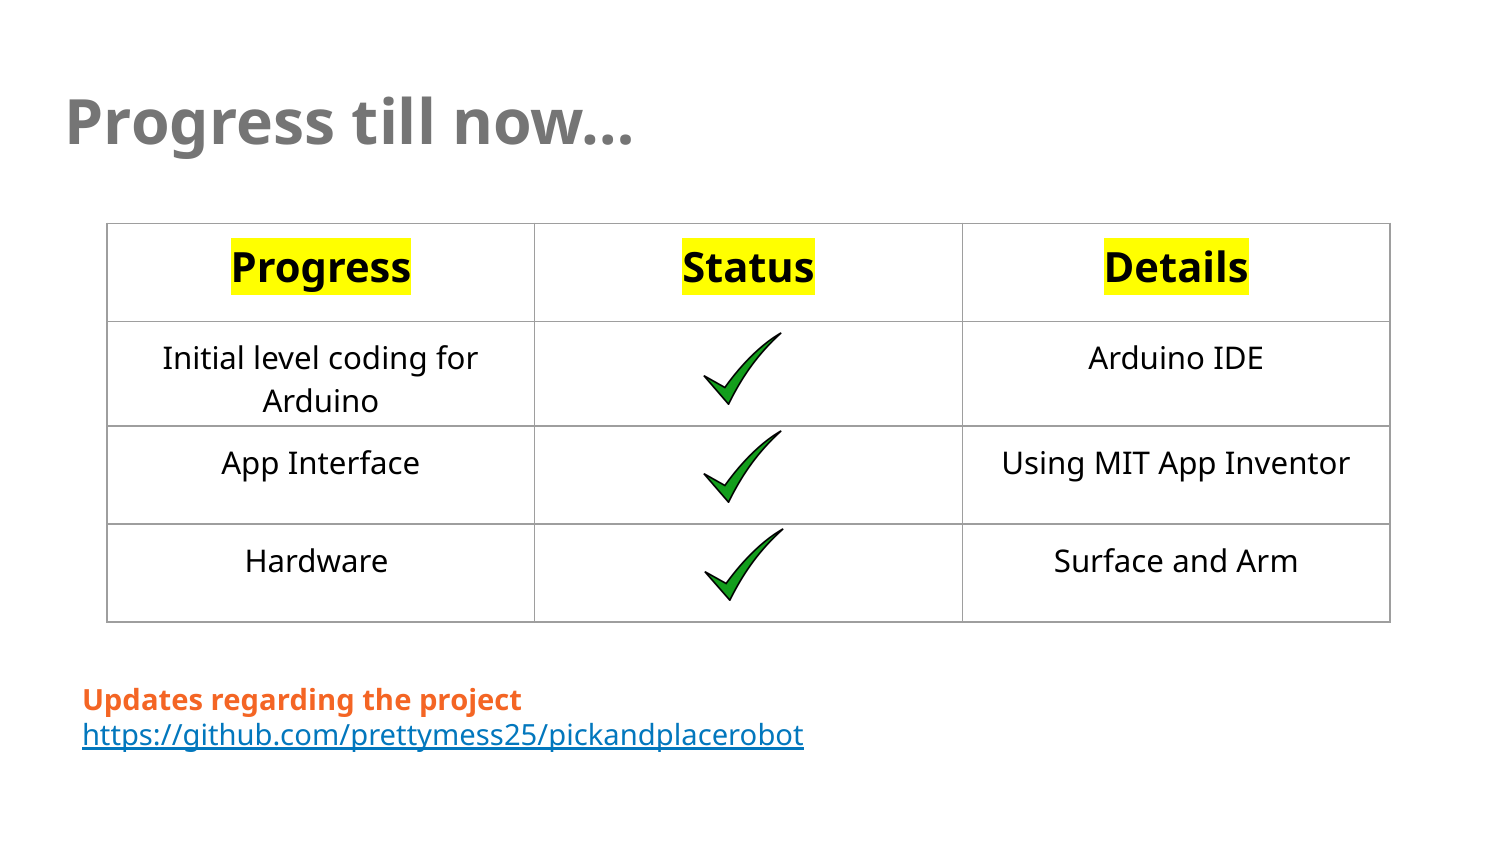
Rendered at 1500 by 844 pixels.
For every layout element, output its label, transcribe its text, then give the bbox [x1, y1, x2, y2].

table_cell Surface and Arm [963, 525, 1389, 621]
table_cell Hardware [108, 525, 534, 621]
table_cell Initial level coding for Arduino [108, 322, 534, 425]
table_header Status [535, 224, 962, 321]
table_cell [535, 322, 962, 425]
picture [703, 430, 783, 504]
table_header Progress [108, 224, 534, 321]
table_header Details [963, 224, 1389, 321]
title Progress till now… [49, 67, 1448, 173]
table_cell [535, 525, 962, 621]
table_cell Using MIT App Inventor [963, 427, 1389, 523]
picture [704, 527, 784, 602]
text_box Updates regarding the project https://github.com/prettymess25/pickandplacerobot [67, 666, 898, 806]
picture [703, 332, 783, 406]
table_cell [535, 427, 962, 523]
table_cell App Interface [108, 427, 534, 523]
table_cell Arduino IDE [963, 322, 1389, 425]
